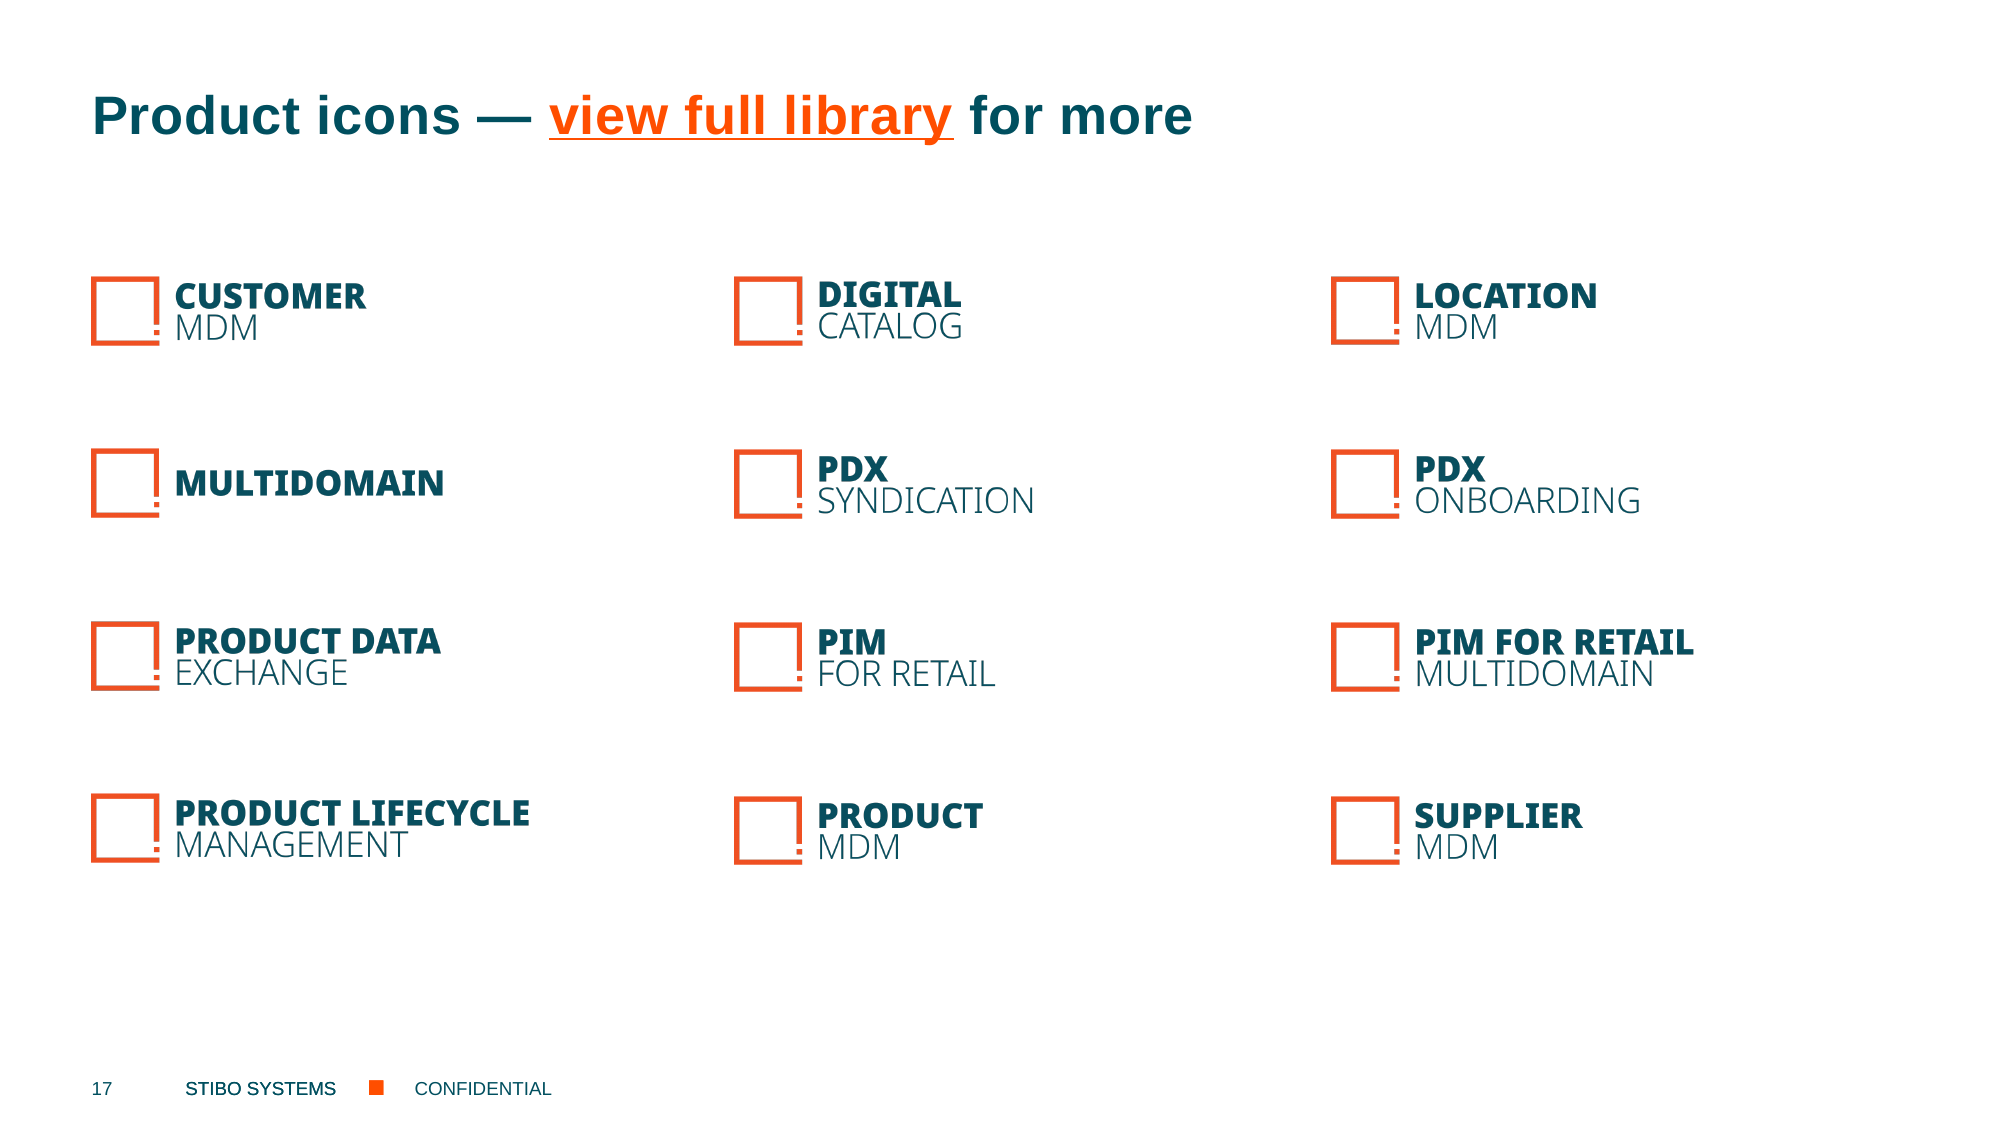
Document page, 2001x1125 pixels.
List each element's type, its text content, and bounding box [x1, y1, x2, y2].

slide_number 17 [91, 1067, 155, 1100]
picture [91, 793, 546, 863]
picture [91, 621, 457, 691]
picture [1331, 622, 1707, 692]
picture [91, 448, 463, 518]
footer CONFIDENTIAL [414, 1067, 1754, 1100]
picture [734, 622, 1078, 692]
picture [91, 276, 382, 346]
picture [1331, 796, 1605, 866]
picture [734, 276, 981, 346]
title Product icons — view full library for more [92, 62, 1908, 219]
picture [734, 796, 1003, 866]
picture [1331, 276, 1616, 345]
picture [1331, 449, 1676, 519]
picture [734, 449, 1078, 519]
